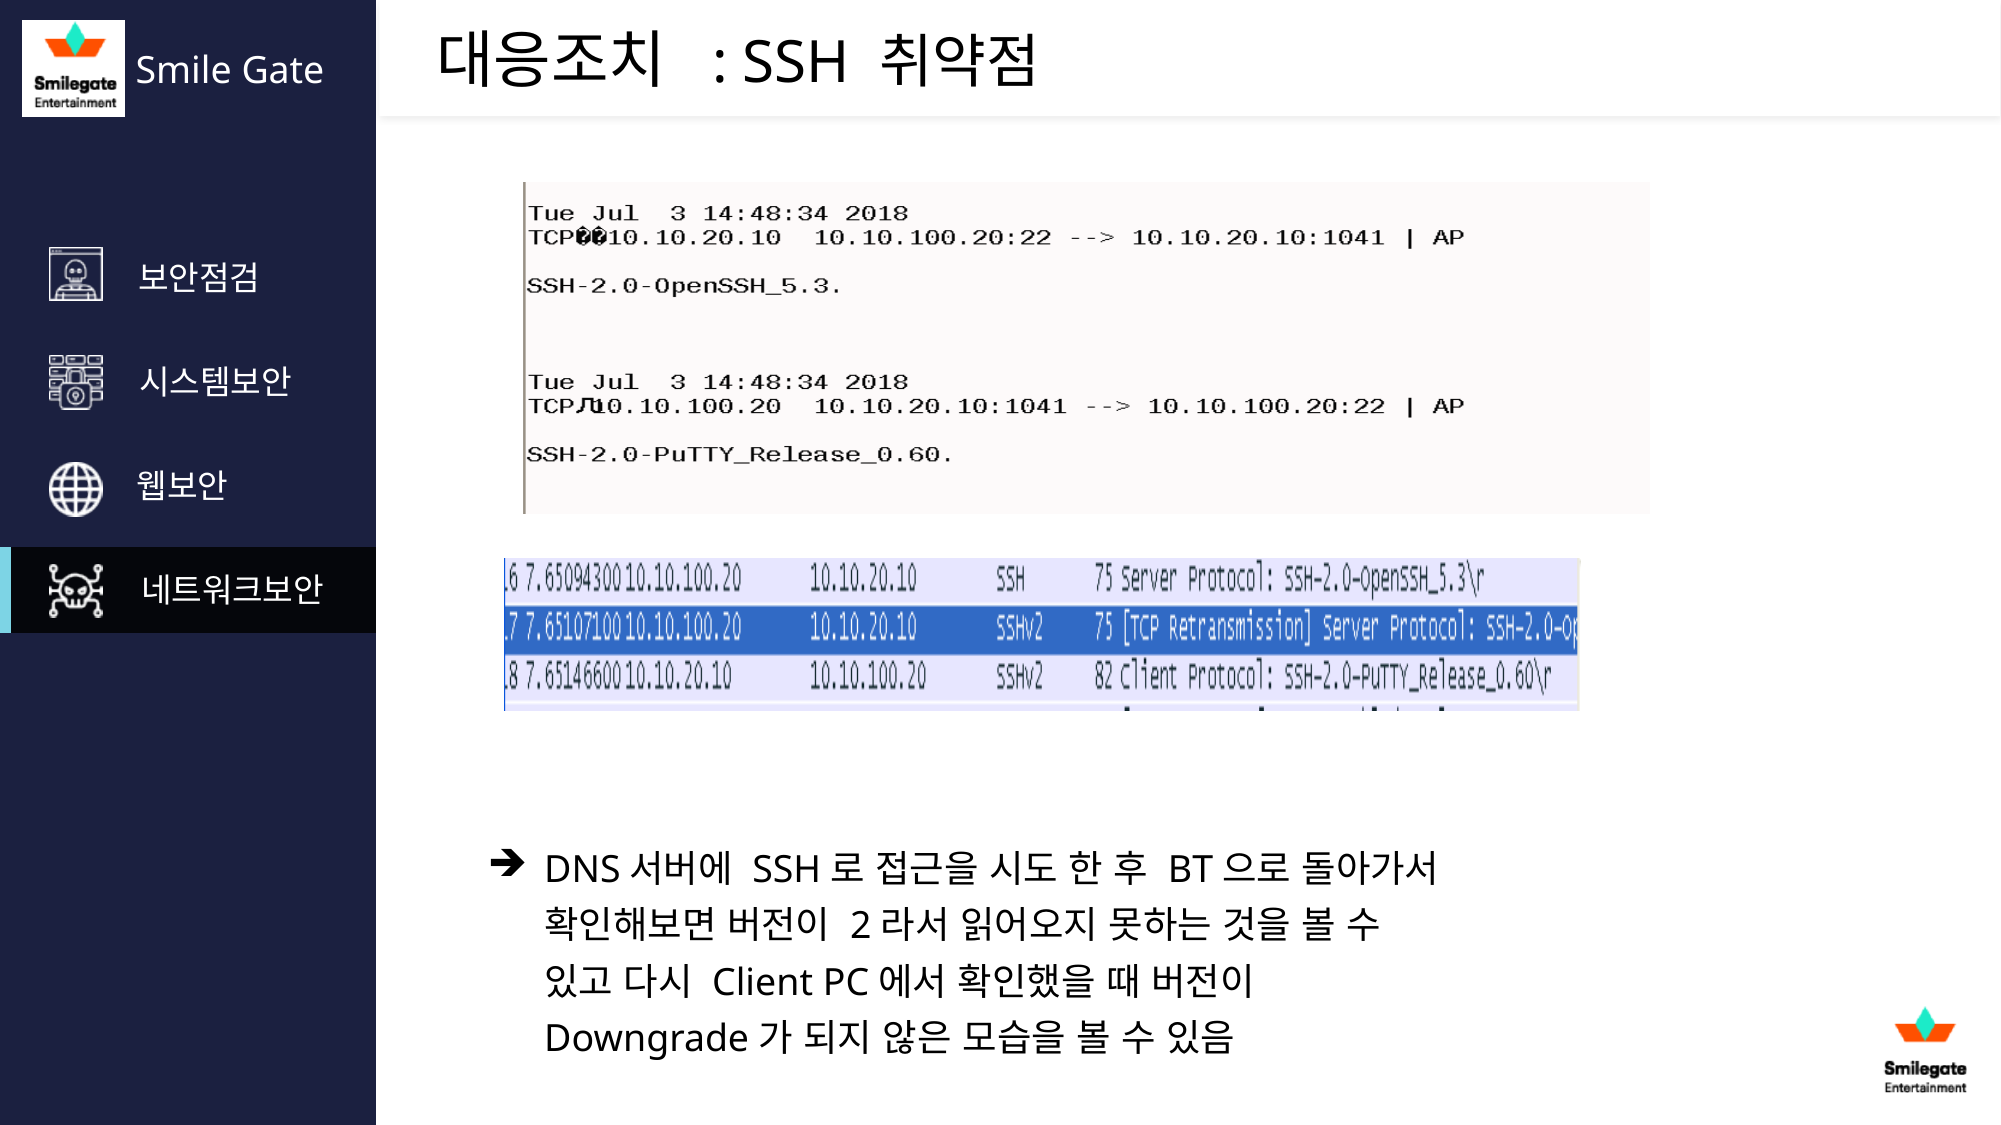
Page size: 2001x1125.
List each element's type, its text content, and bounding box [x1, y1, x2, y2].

picture [504, 557, 1581, 711]
picture [49, 564, 103, 618]
text_box : SSH 취약점 [697, 16, 2000, 102]
picture [1872, 1005, 1975, 1102]
picture [49, 247, 103, 301]
picture [49, 355, 103, 410]
picture [22, 20, 125, 117]
text_box DNS서버에 SSH로 접근을 시도 한 후 BT으로 돌아가서 확인해보면 버전이 2라서 읽어오지 못하는 것을 볼 수 있고 다시 Client PC에서 확인했을 때 버전이 Downgrade가 되지 않은 모습을 볼 수 있음 [473, 826, 1474, 1067]
picture [523, 182, 1650, 514]
picture [49, 462, 103, 517]
